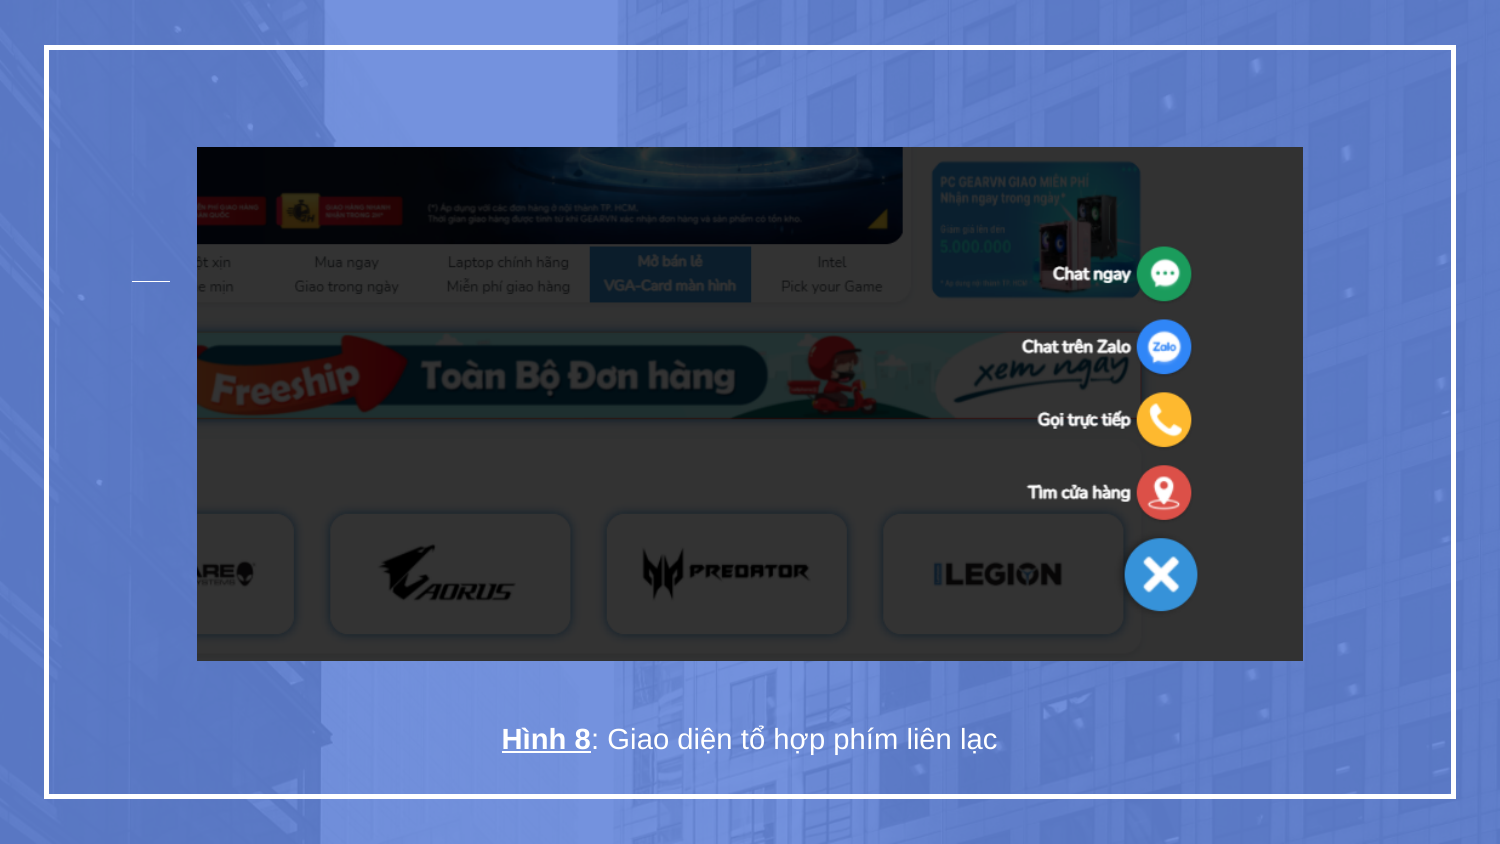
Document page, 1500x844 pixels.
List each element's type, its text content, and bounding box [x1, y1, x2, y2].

text_box Hình 8: Giao diện tổ hợp phím liên lạc [374, 713, 1125, 763]
picture [197, 147, 1303, 661]
